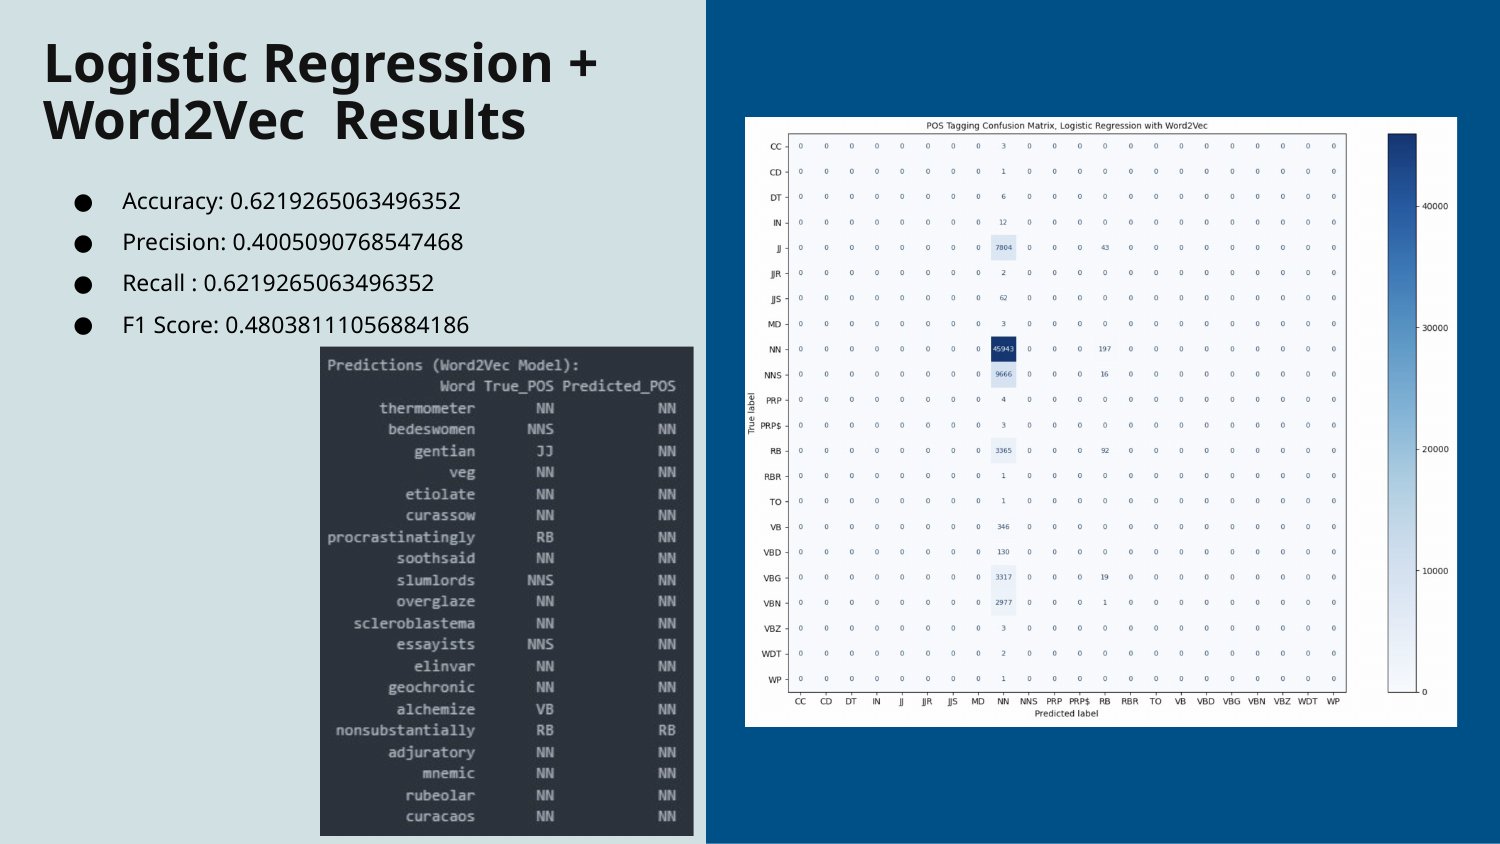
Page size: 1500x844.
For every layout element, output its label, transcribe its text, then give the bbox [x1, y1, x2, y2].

picture [320, 346, 694, 837]
picture [744, 116, 1458, 727]
title Logistic Regression + Word2Vec Results [28, 15, 647, 167]
list Accuracy: 0.6219265063496352 Precision: 0.4005090768547468 Recall : 0.6219265063496352 F1 Score: 0.48038111056884186 [32, 157, 636, 347]
